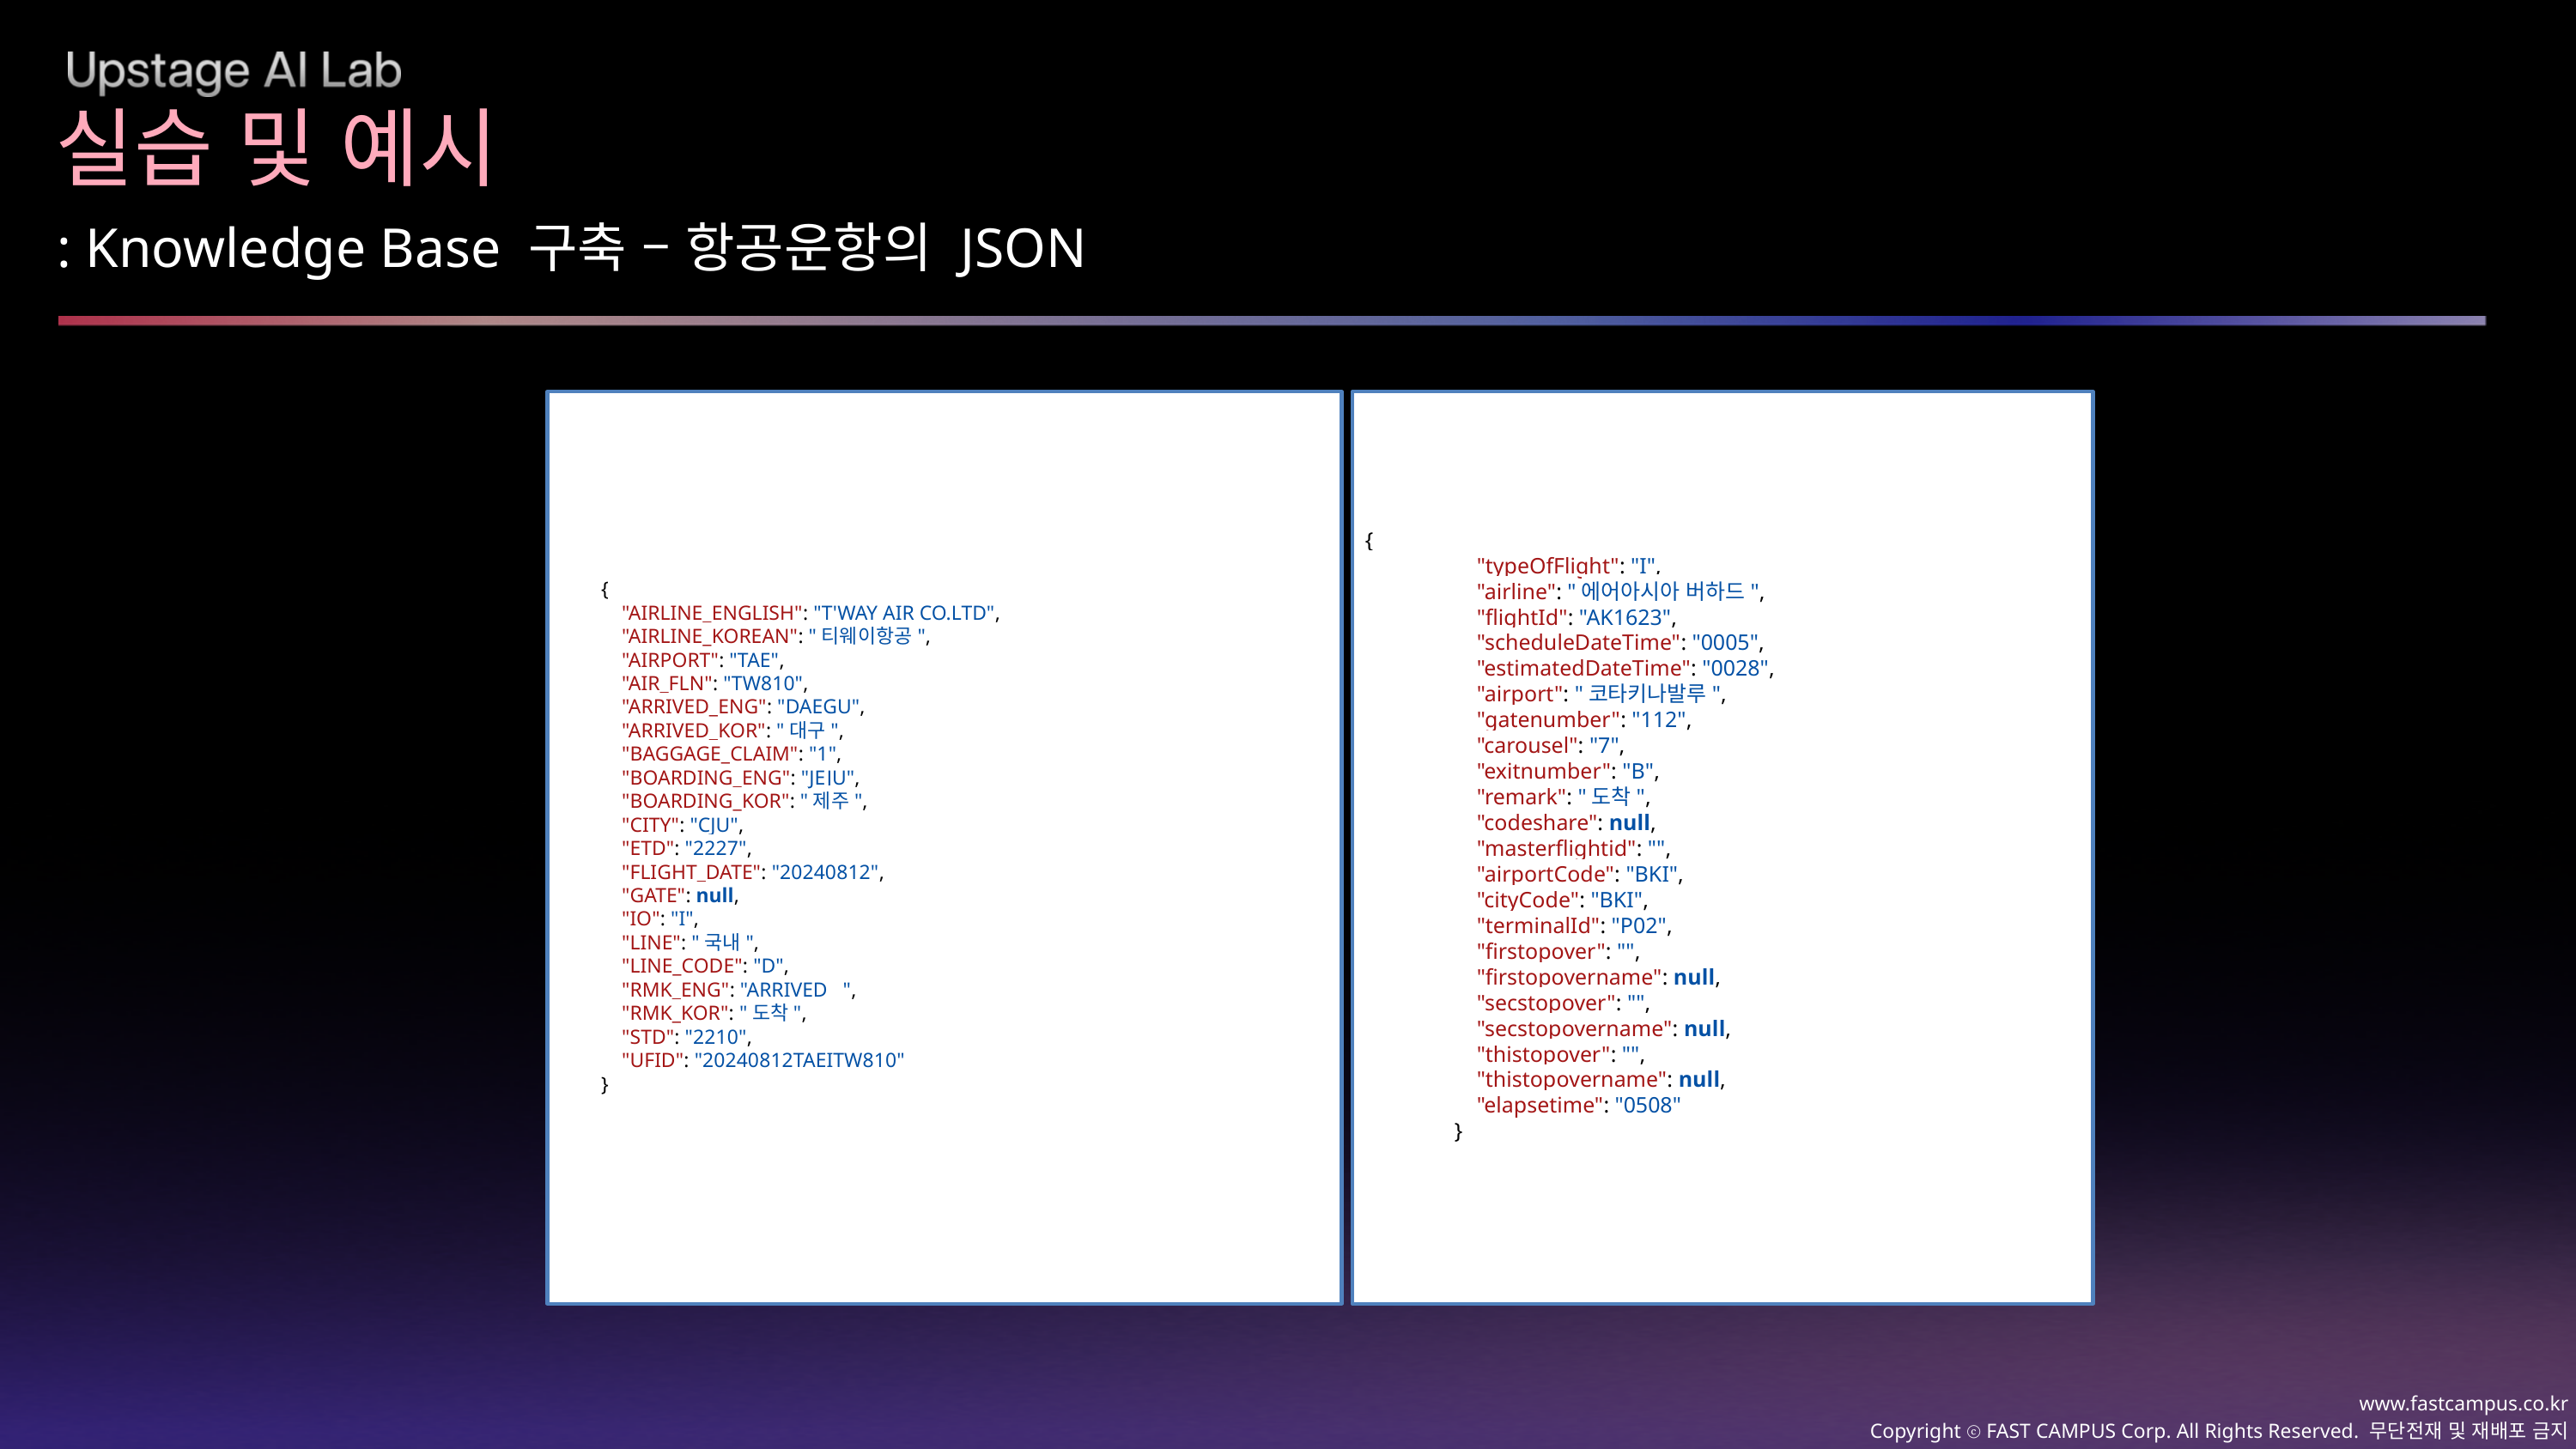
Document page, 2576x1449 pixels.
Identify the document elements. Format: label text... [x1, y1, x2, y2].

picture [67, 52, 401, 97]
picture [58, 316, 2487, 326]
text_box 실습 및 예시 [55, 98, 1309, 219]
text_box { "typeOfFlight": "I", "airline": "에어아시아 버하드", "flightId": "AK1623", "scheduleDateTime": "0005", "estimatedDateTime": "0028", "airport": "코타키나발루", "gatenumber": "112", "carousel": "7", "exitnumber": "B", "remark": "도착", "codeshare": null, "masterflightid": "", "airportCode": "BKI", "cityCode": "BKI", "terminalId": "P02", "firstopover": "", "firstopovername": null, "secstopover": "", "secstopovername": null, "thistopover": "", "thistopovername": null, "elapsetime": "0508" } [1351, 390, 2095, 798]
text_box : Knowledge Base 구축 – 항공운항의 JSON [57, 216, 1489, 290]
text_box { "AIRLINE_ENGLISH": "T'WAY AIR CO.LTD", "AIRLINE_KOREAN": "티웨이항공", "AIRPORT": "TAE", "AIR_FLN": "TW810", "ARRIVED_ENG": "DAEGU", "ARRIVED_KOR": "대구", "BAGGAGE_CLAIM": "1", "BOARDING_ENG": "JEJU", "BOARDING_KOR": "제주", "CITY": "CJU", "ETD": "2227", "FLIGHT_DATE": "20240812", "GATE": null, "IO": "I", "LINE": "국내", "LINE_CODE": "D", "RMK_ENG": "ARRIVED ", "RMK_KOR": "도착", "STD": "2210", "UFID": "20240812TAEITW810" } [545, 390, 1344, 798]
picture [0, 801, 2576, 1449]
